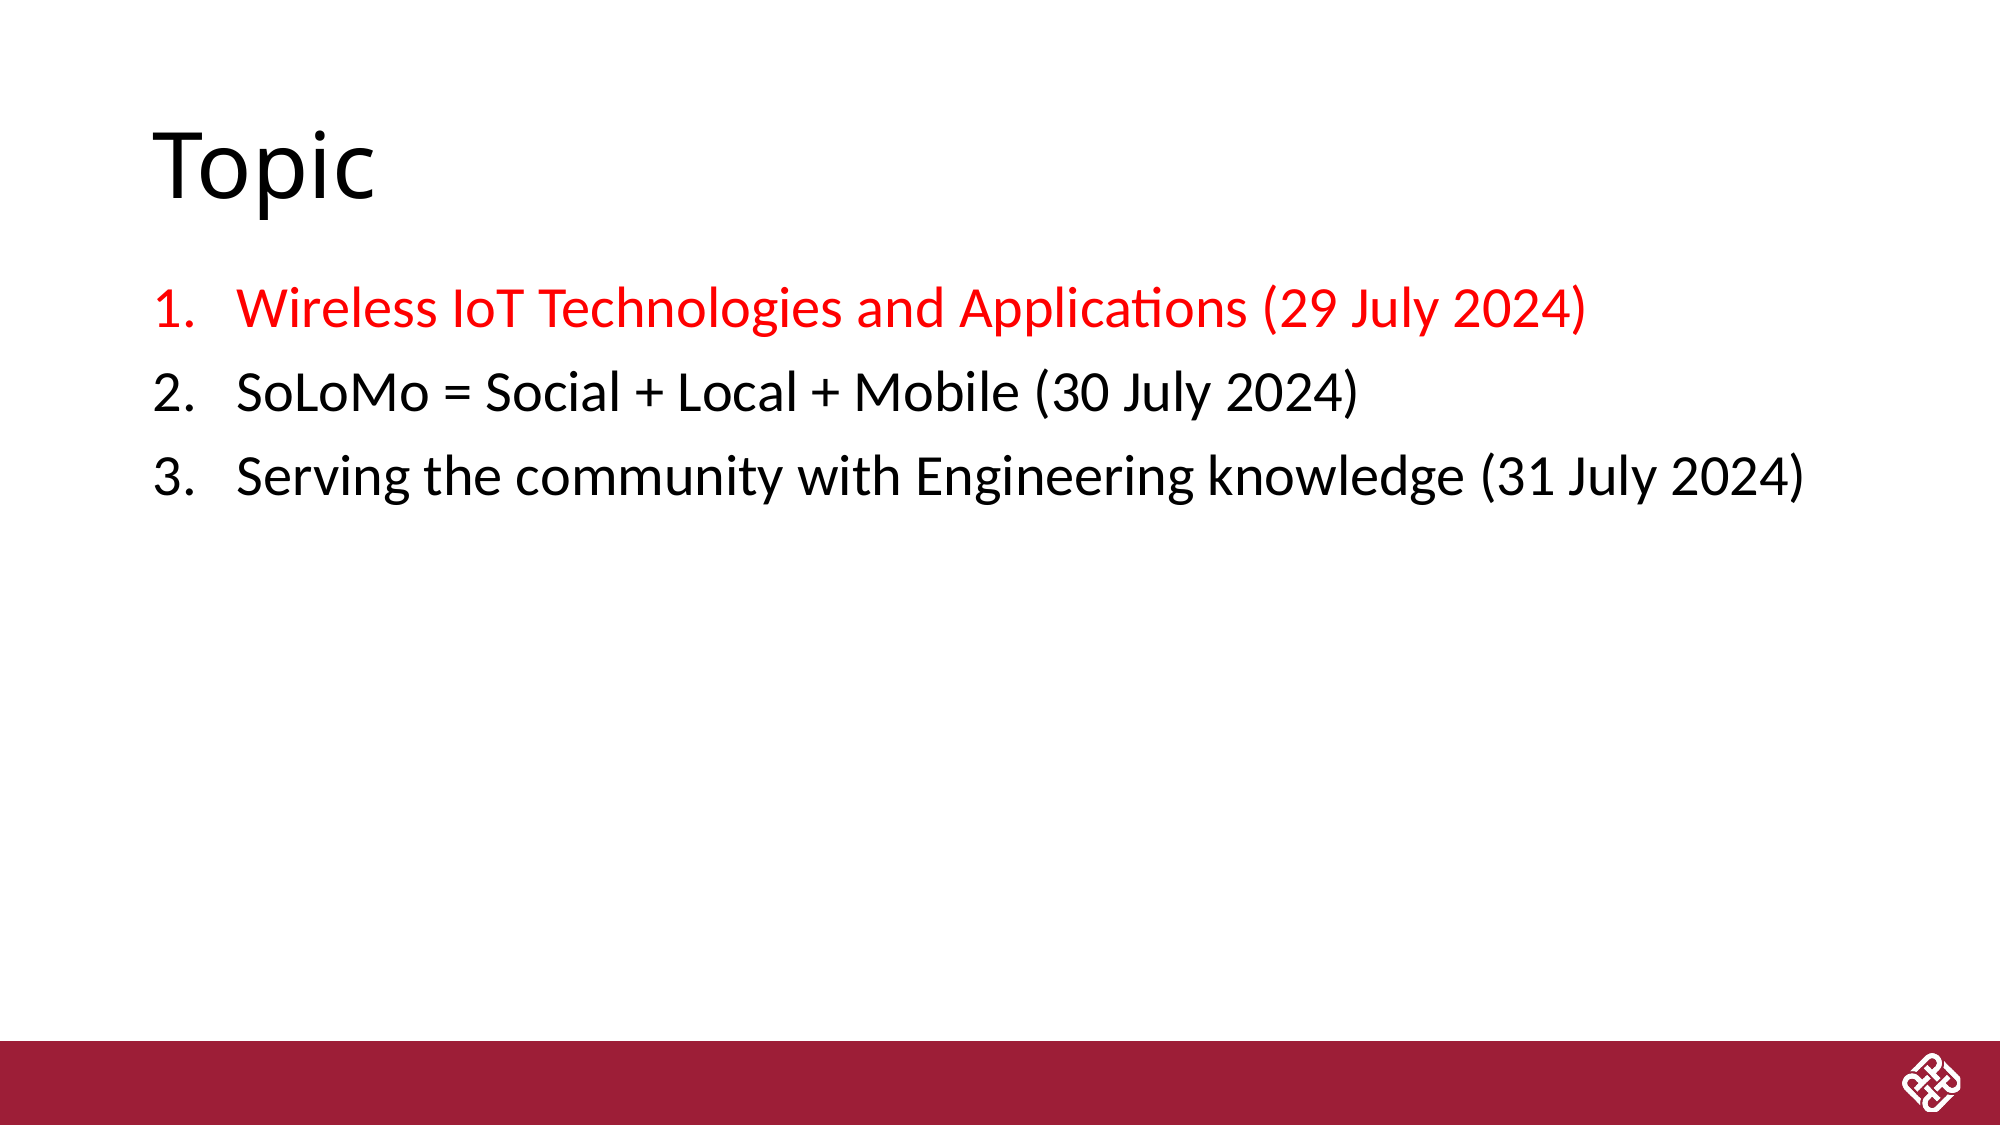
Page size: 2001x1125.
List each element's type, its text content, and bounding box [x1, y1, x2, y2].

list Wireless IoT Technologies and Applications (29 July 2024) SoLoMo = Social + Local + Mobile (30 July 2024) Serving the community with Engineering knowledge (31 July 2024) [137, 270, 1863, 984]
title Topic [137, 59, 1863, 270]
picture [0, 1041, 2000, 1125]
